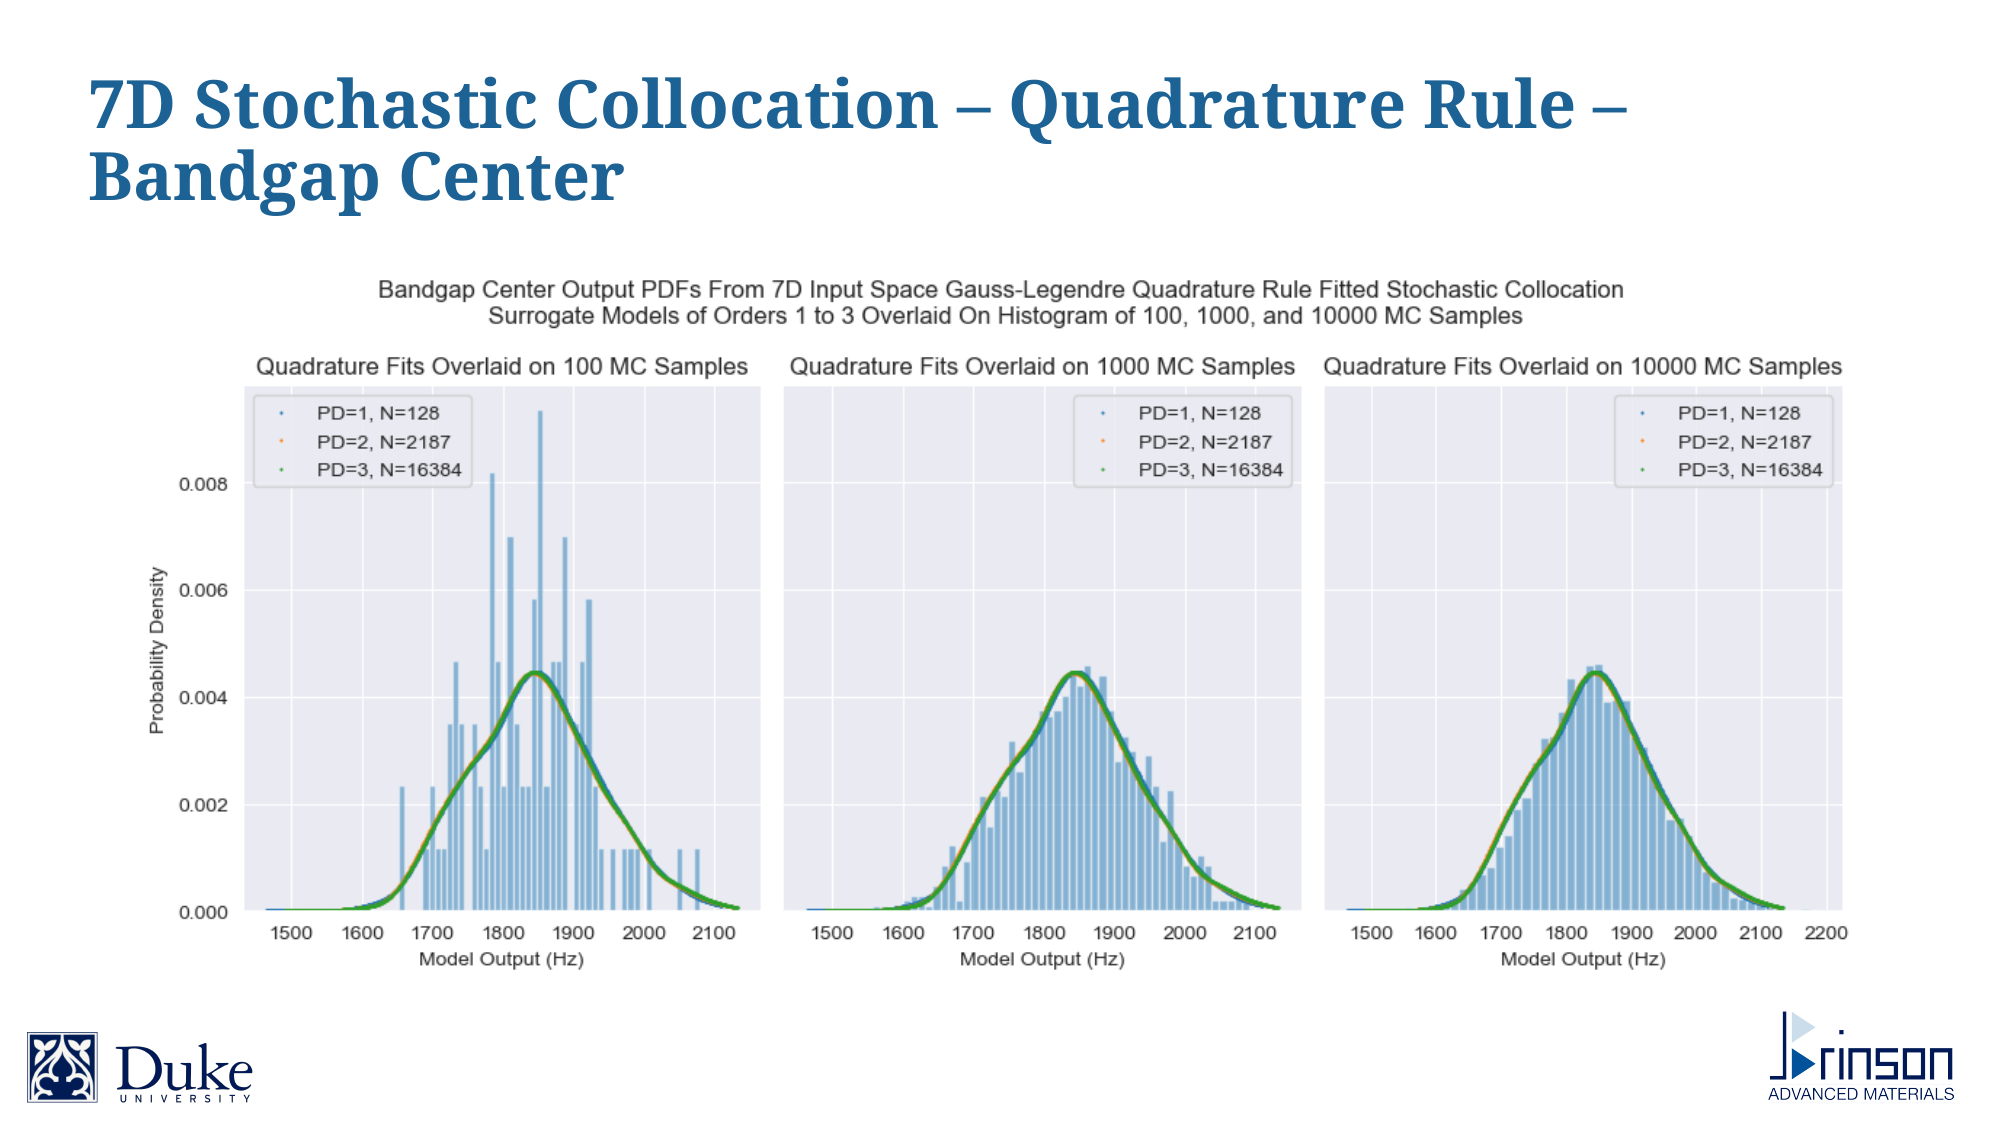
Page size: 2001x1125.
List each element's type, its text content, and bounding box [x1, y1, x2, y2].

picture [27, 1032, 98, 1103]
picture [1768, 1011, 1957, 1108]
title 7D Stochastic Collocation – Quadrature Rule – Bandgap Center [73, 55, 1927, 230]
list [137, 266, 1863, 983]
picture [115, 1042, 253, 1103]
